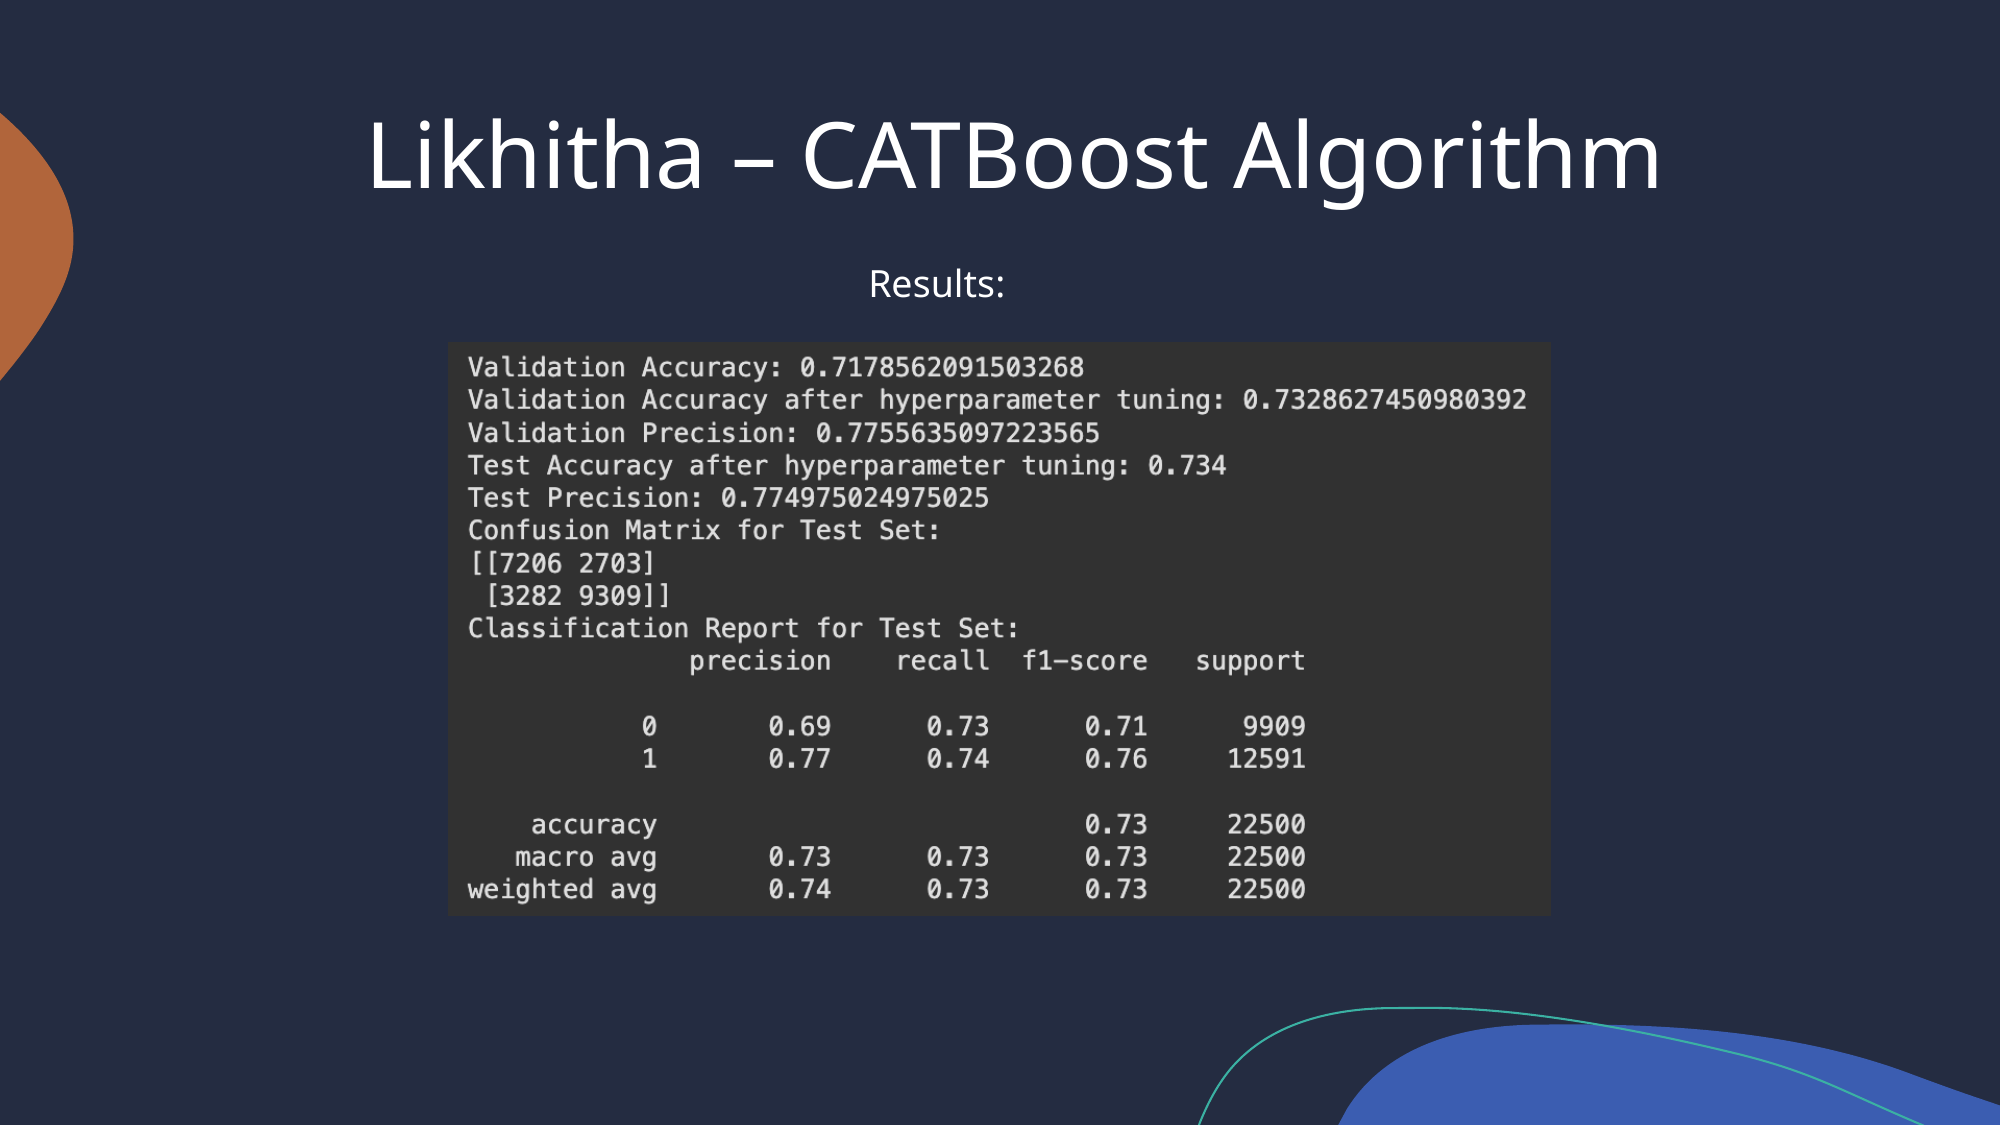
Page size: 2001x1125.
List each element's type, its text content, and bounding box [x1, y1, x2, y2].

title Likhitha – CATBoost Algorithm [140, 33, 1891, 284]
text_box Results: [740, 253, 1134, 313]
picture [448, 342, 1551, 916]
